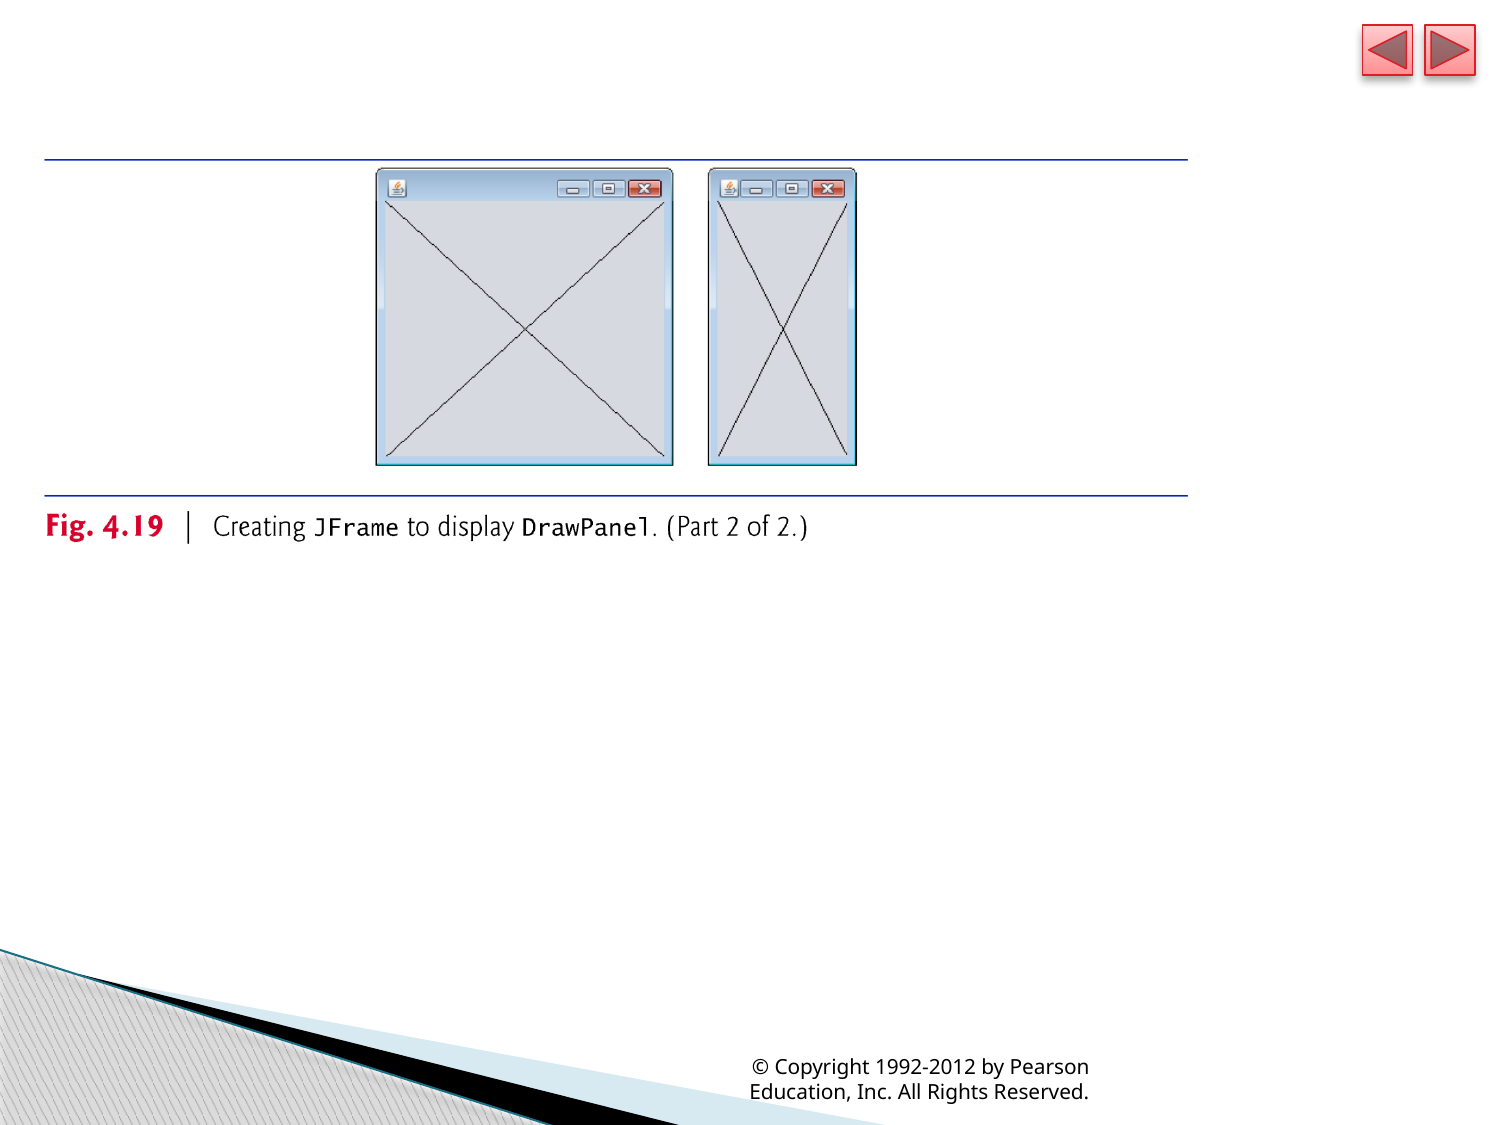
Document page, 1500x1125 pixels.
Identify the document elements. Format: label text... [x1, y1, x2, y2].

picture [0, 106, 1500, 1018]
footer © Copyright 1992-2012 by Pearson Education, Inc. All Rights Reserved. [650, 1051, 1105, 1112]
